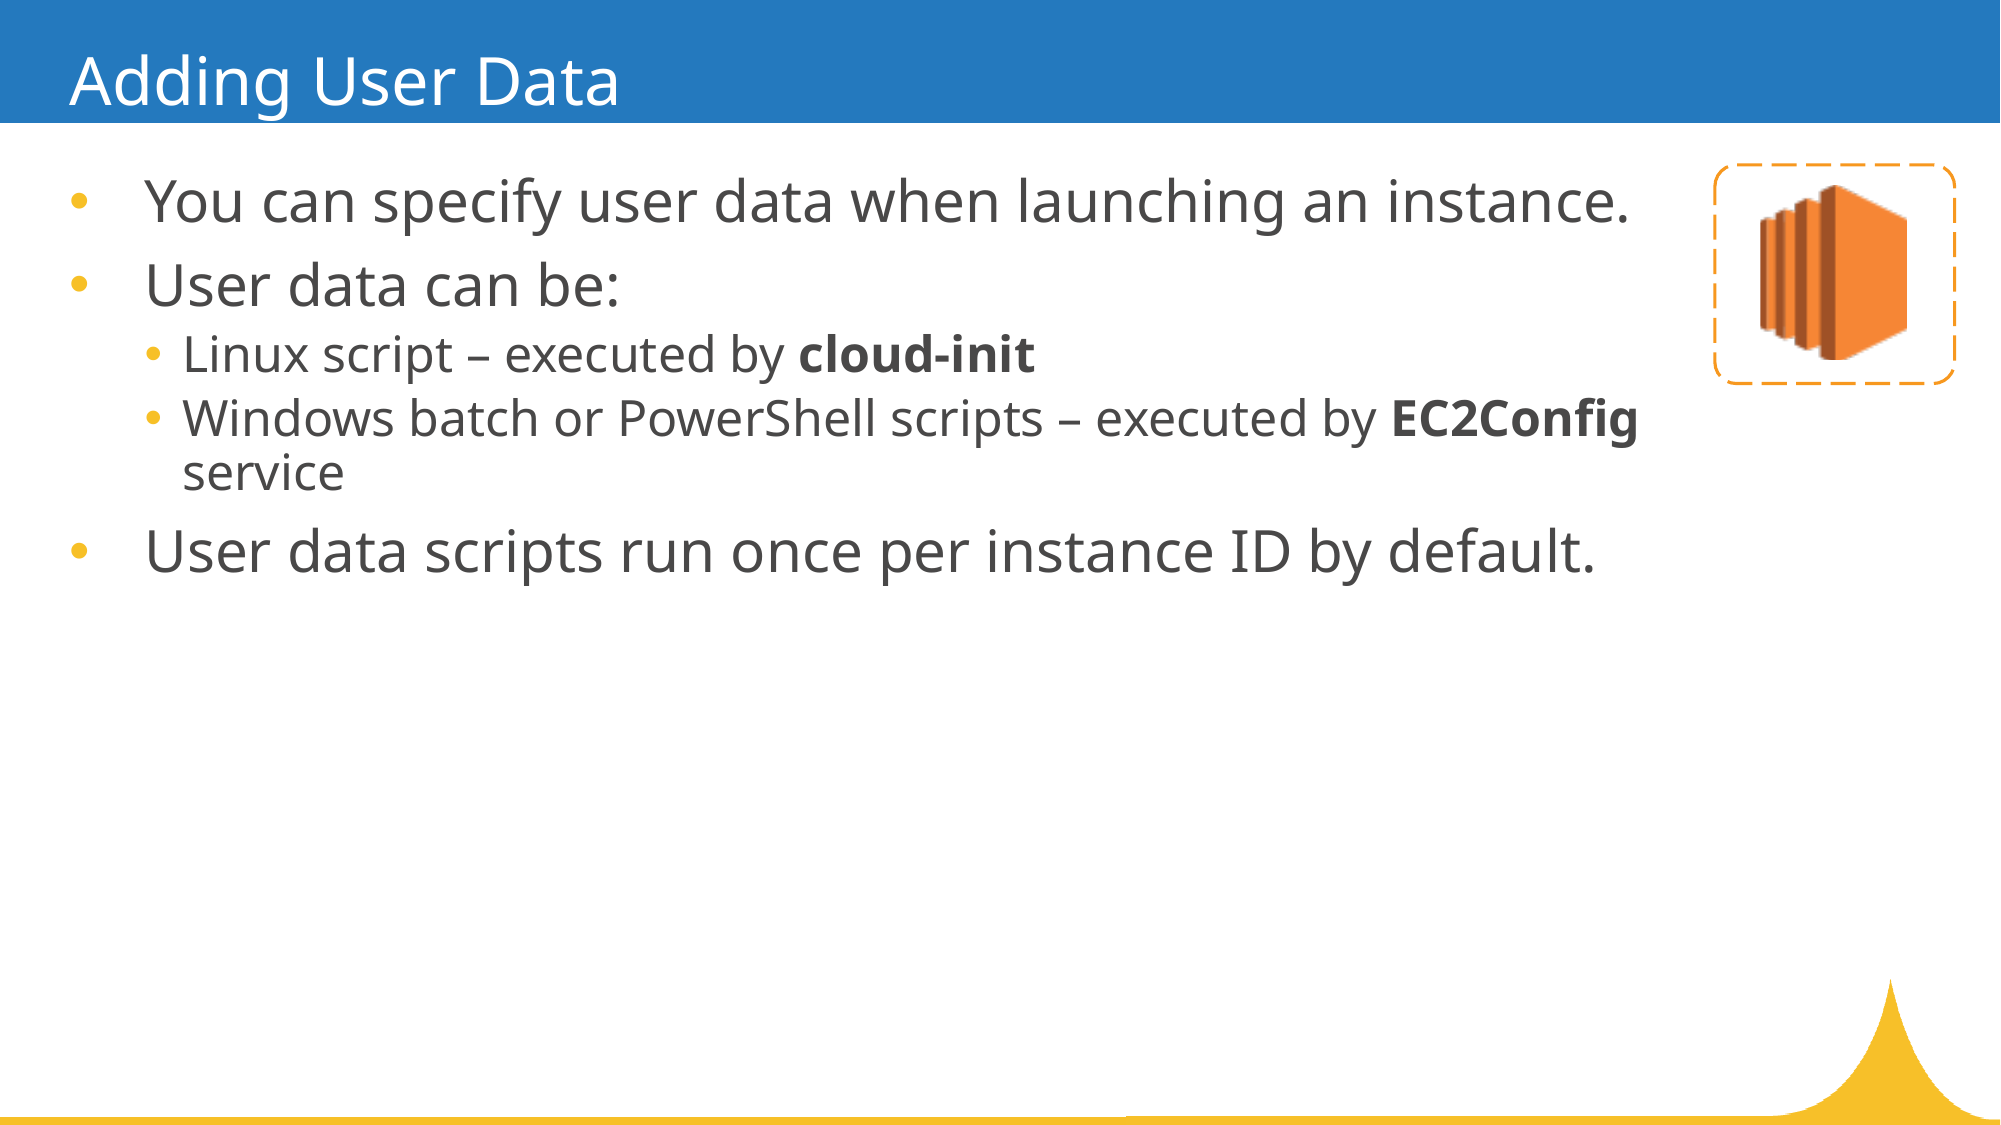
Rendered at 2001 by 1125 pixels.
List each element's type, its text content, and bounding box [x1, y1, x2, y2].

list You can specify user data when launching an instance. User data can be: Linux script – executed by cloud-init Windows batch or PowerShell scripts – executed by EC2Config service User data scripts run once per instance ID by default. [54, 164, 1780, 879]
title Adding User Data [54, 27, 1487, 142]
picture [1126, 926, 2001, 1125]
picture [1760, 185, 1907, 360]
text_box [1714, 164, 1956, 385]
